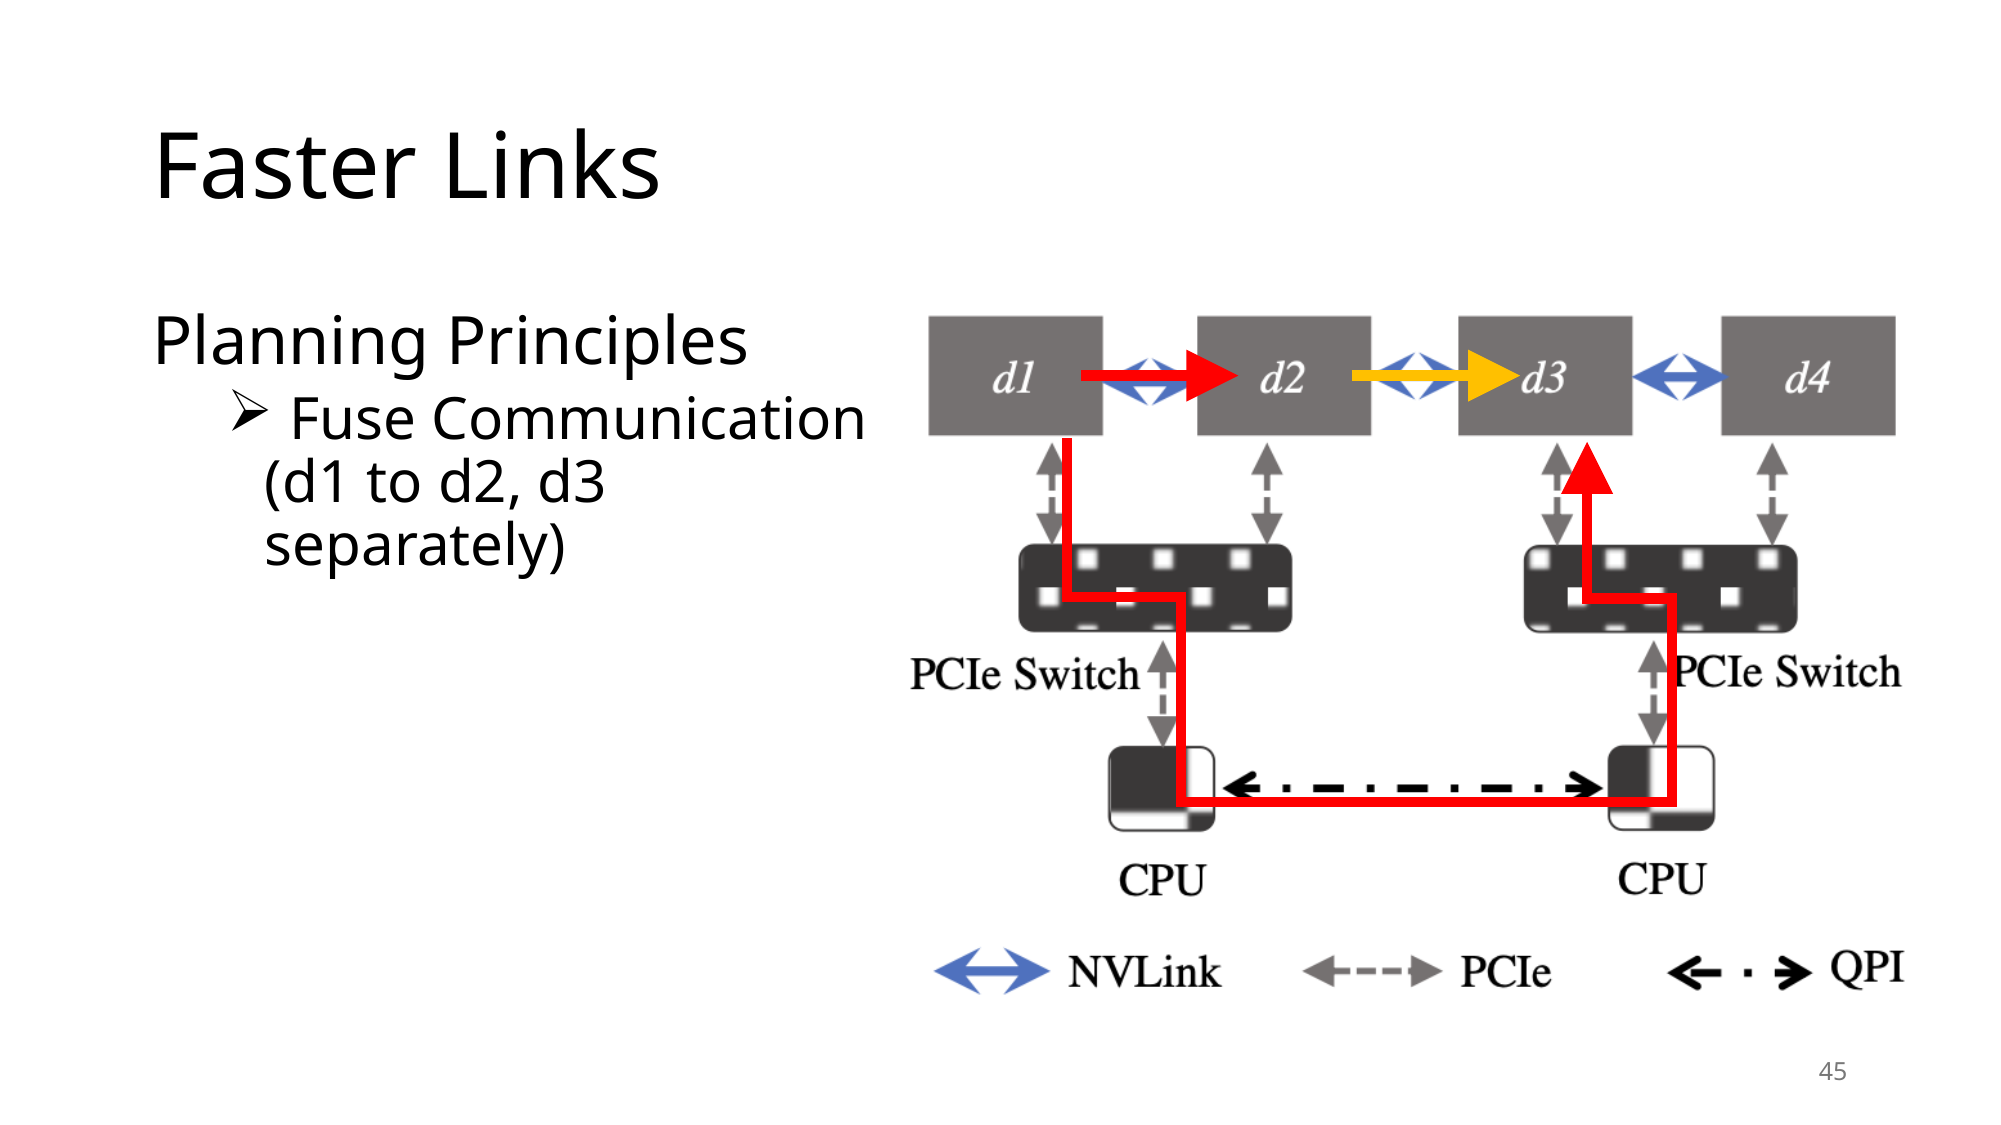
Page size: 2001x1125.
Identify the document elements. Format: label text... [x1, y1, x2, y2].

list Planning Principles Fuse Communication (d1 to d2, d3 separately) [137, 299, 880, 1014]
title Faster Links [137, 59, 1863, 278]
slide_number 45 [1412, 1042, 1863, 1103]
picture [880, 282, 1929, 1014]
